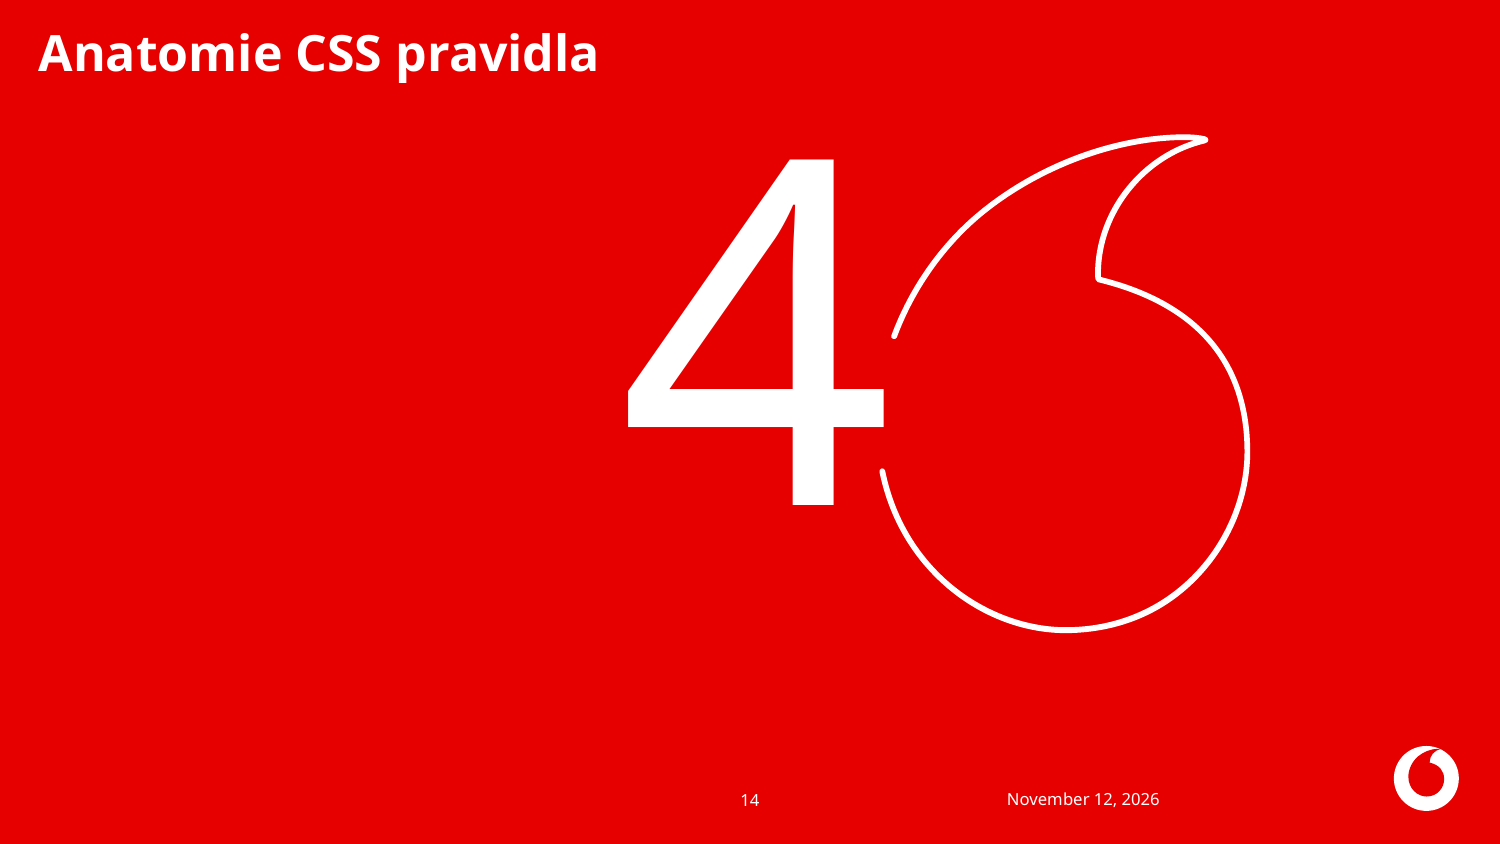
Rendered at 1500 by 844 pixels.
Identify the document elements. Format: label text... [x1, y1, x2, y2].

title Anatomie CSS pravidla [38, 0, 737, 134]
slide_number 14 [716, 773, 784, 813]
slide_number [1006, 772, 1357, 813]
list 4 [504, 90, 1008, 698]
